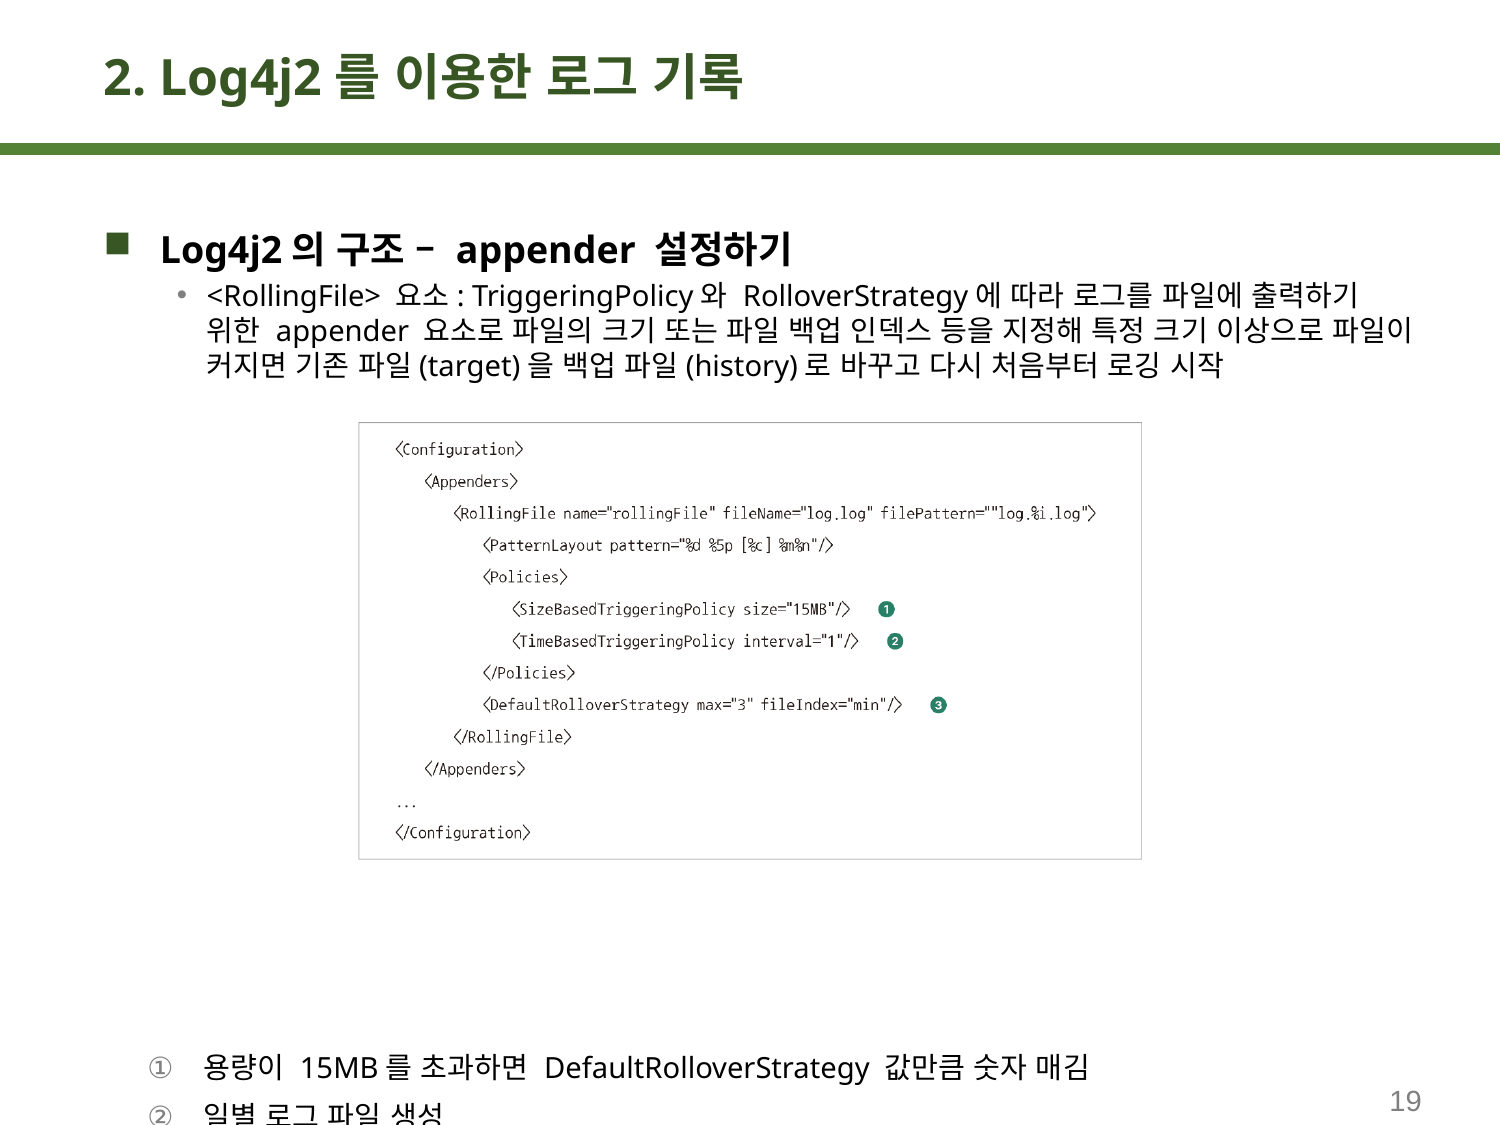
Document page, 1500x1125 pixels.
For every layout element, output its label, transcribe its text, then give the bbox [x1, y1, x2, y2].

title 2. Log4j2를 이용한 로그 기록 [88, 30, 1412, 121]
picture [356, 419, 1144, 862]
list Log4j2의 구조 – appender 설정하기 <RollingFile> 요소: TriggeringPolicy와 RolloverStrategy에 따라 로그를 파일에 출력하기 위한 appender 요소로 파일의 크기 또는 파일 백업 인덱스 등을 지정해 특정 크기 이상으로 파일이 커지면 기존 파일(target)을 백업 파일(history)로 바꾸고 다시 처음부터 로깅 시작 용량이 15MB를 초과하면 DefaultRolloverStrategy 값만큼 숫자 매김 일별 로그 파일 생성 로그 파일은 백업 파일 포함해 3개 생성 [88, 196, 1436, 1083]
